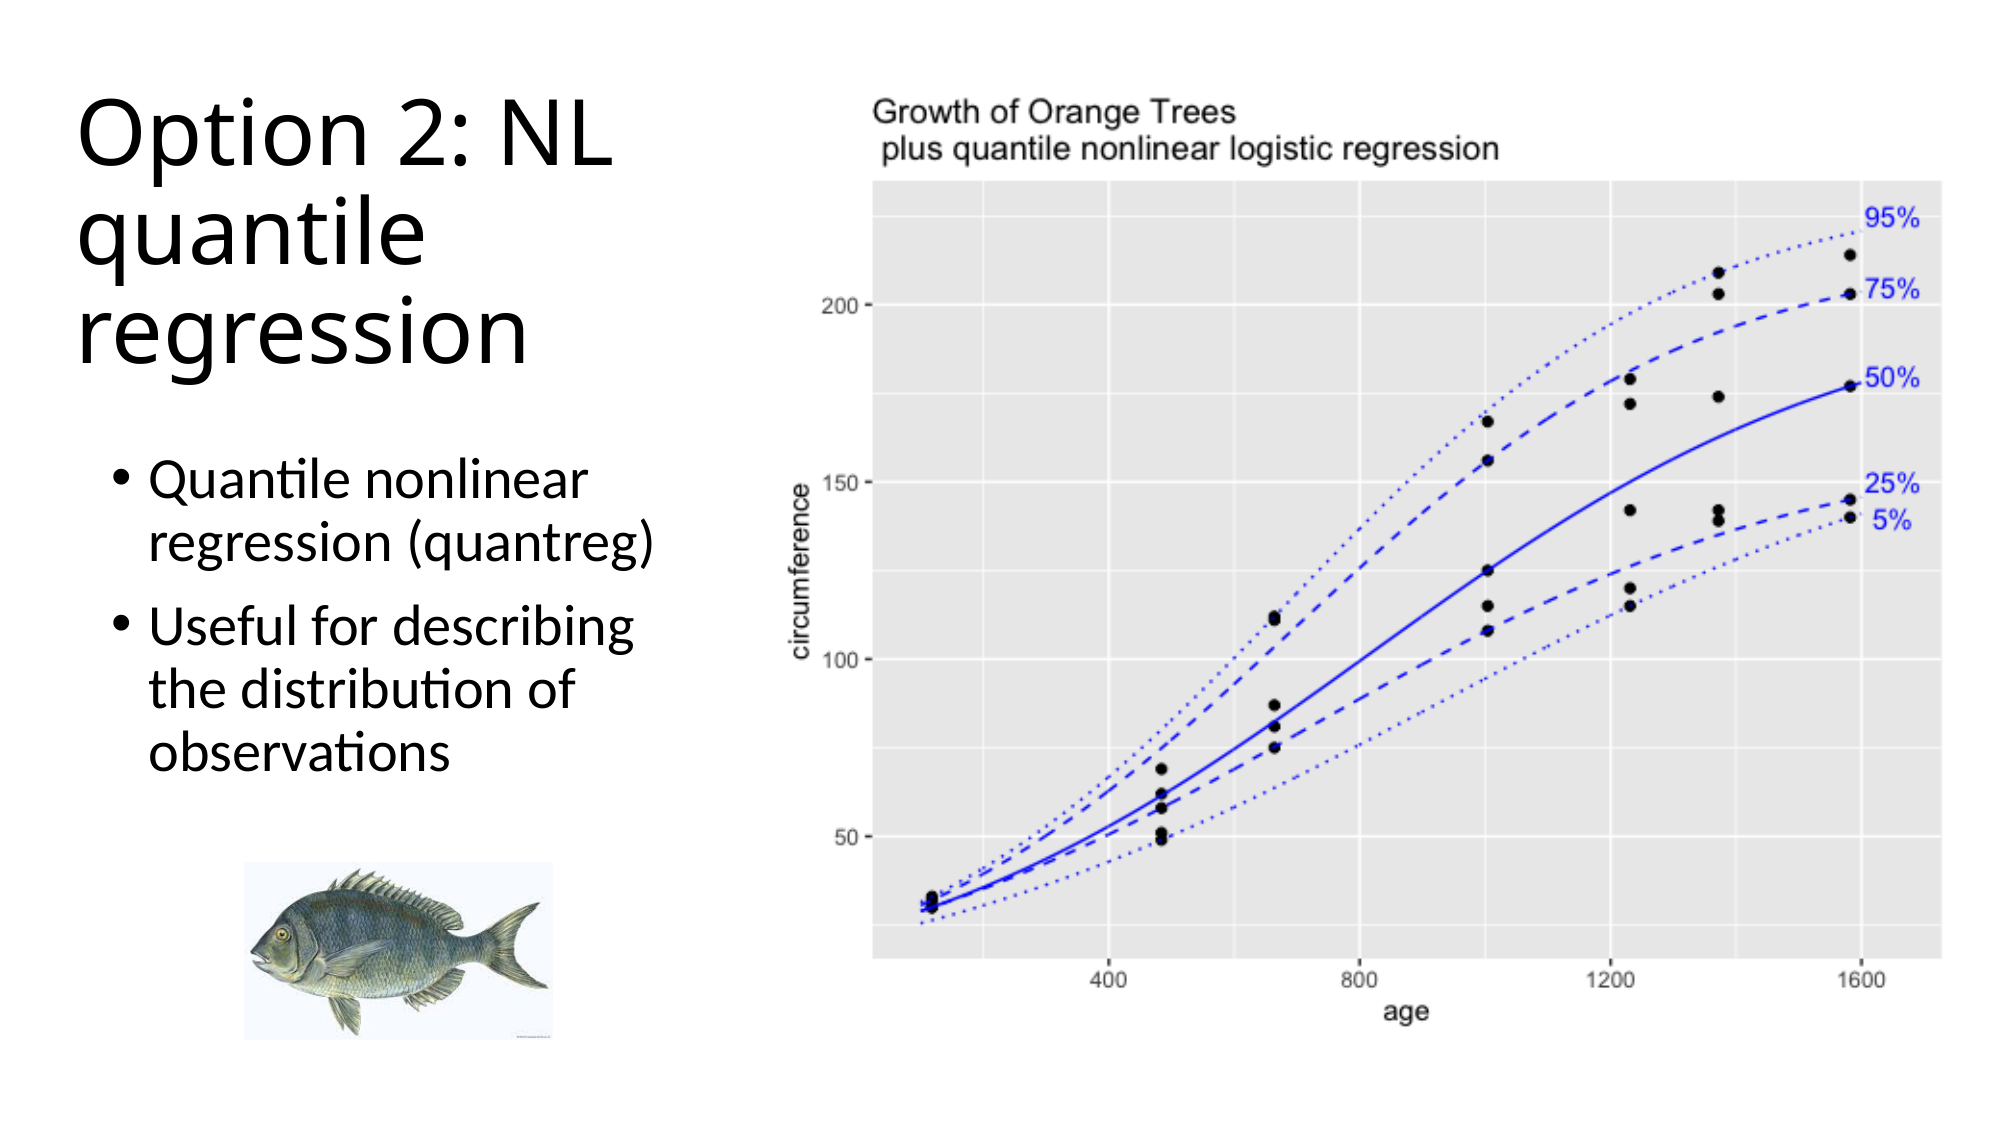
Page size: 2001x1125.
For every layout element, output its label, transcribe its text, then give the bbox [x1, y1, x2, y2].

list Quantile nonlinear regression (quantreg) Useful for describing the distribution of observations [96, 440, 702, 1009]
picture [244, 862, 553, 1040]
picture [775, 85, 1956, 1040]
title Option 2: NL quantile regression [60, 59, 816, 411]
